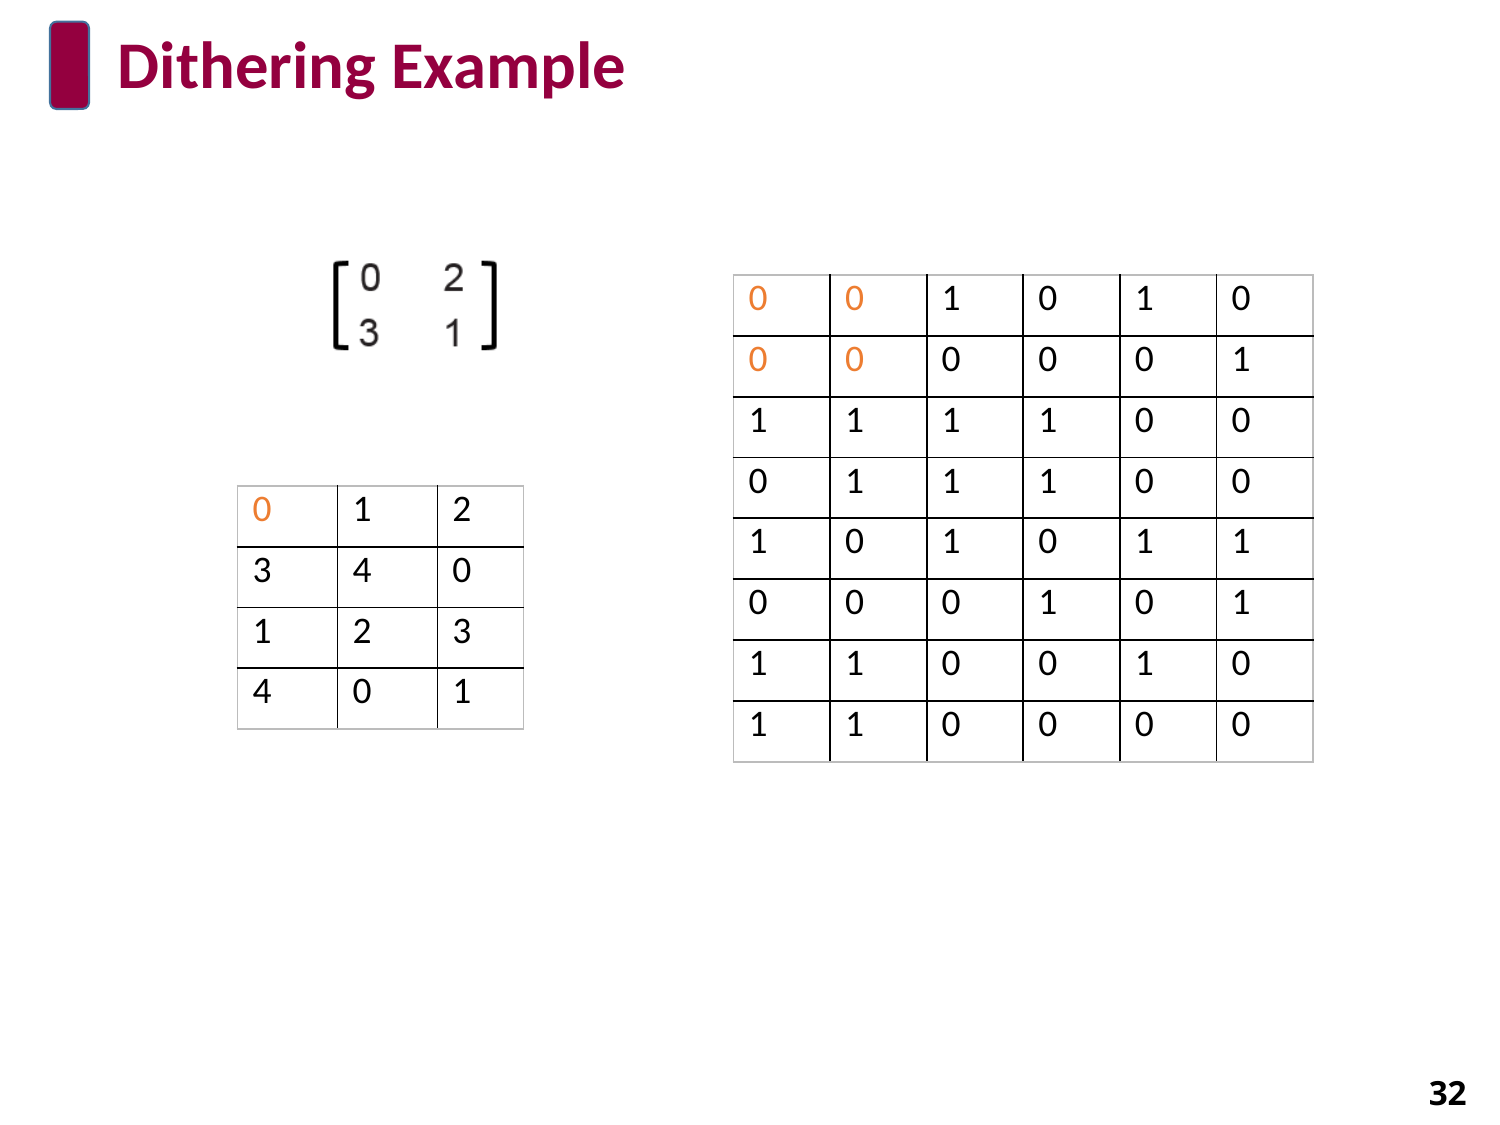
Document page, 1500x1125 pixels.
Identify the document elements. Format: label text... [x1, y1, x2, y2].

table_cell 0 [831, 337, 926, 396]
table_cell 1 [1121, 641, 1216, 700]
table_cell 0 [1217, 398, 1312, 457]
table_cell 0 [928, 337, 1022, 396]
table_cell 0 [928, 580, 1022, 639]
table_cell 0 [831, 580, 926, 639]
table_header 1 [338, 487, 437, 546]
table_cell 1 [928, 519, 1022, 578]
title Dithering Example [103, 23, 1397, 111]
table_cell 0 [734, 337, 829, 396]
table_header 2 [438, 487, 523, 546]
table_cell 1 [1024, 398, 1119, 457]
table_cell 0 [1121, 702, 1216, 761]
table_cell 0 [1121, 580, 1216, 639]
table_cell 0 [928, 641, 1022, 700]
table_cell 1 [438, 669, 523, 728]
table_cell 0 [1024, 641, 1119, 700]
table_cell 1 [928, 458, 1022, 517]
slide_number 32 [1384, 1065, 1500, 1125]
table_cell 0 [1024, 337, 1119, 396]
table_cell 0 [338, 669, 437, 728]
table_cell 4 [238, 669, 337, 728]
table_cell 1 [1217, 580, 1312, 639]
table_cell 1 [831, 398, 926, 457]
table_header 0 [831, 276, 926, 335]
table_cell 1 [1217, 337, 1312, 396]
table_cell 0 [1217, 458, 1312, 517]
table_cell 0 [928, 702, 1022, 761]
table_cell 1 [1121, 519, 1216, 578]
table_cell 1 [238, 608, 337, 667]
table_cell 2 [338, 608, 437, 667]
table_header 1 [928, 276, 1022, 335]
table_cell 4 [338, 548, 437, 607]
table_cell 0 [1024, 702, 1119, 761]
table_header 0 [1217, 276, 1312, 335]
table_cell 1 [734, 702, 829, 761]
table_header 1 [1121, 276, 1216, 335]
table_header 0 [734, 276, 829, 335]
table_cell 0 [1217, 702, 1312, 761]
table_cell 1 [928, 398, 1022, 457]
table_cell 1 [734, 398, 829, 457]
table_cell 1 [831, 641, 926, 700]
picture [287, 242, 542, 383]
table_cell 1 [831, 458, 926, 517]
table_cell 3 [438, 608, 523, 667]
table_cell 3 [238, 548, 337, 607]
table_cell 1 [734, 641, 829, 700]
table_cell 1 [1024, 458, 1119, 517]
table_cell 0 [1217, 641, 1312, 700]
table_cell 1 [831, 702, 926, 761]
table_cell 0 [734, 458, 829, 517]
table_cell 0 [831, 519, 926, 578]
table_cell 1 [734, 519, 829, 578]
table_cell 1 [1024, 580, 1119, 639]
table_header 0 [1024, 276, 1119, 335]
table_cell 0 [1121, 337, 1216, 396]
table_cell 0 [1121, 398, 1216, 457]
table_header 0 [238, 487, 337, 546]
table_cell 0 [1024, 519, 1119, 578]
table_cell 0 [734, 580, 829, 639]
table_cell 1 [1217, 519, 1312, 578]
table_cell 0 [438, 548, 523, 607]
table_cell 0 [1121, 458, 1216, 517]
